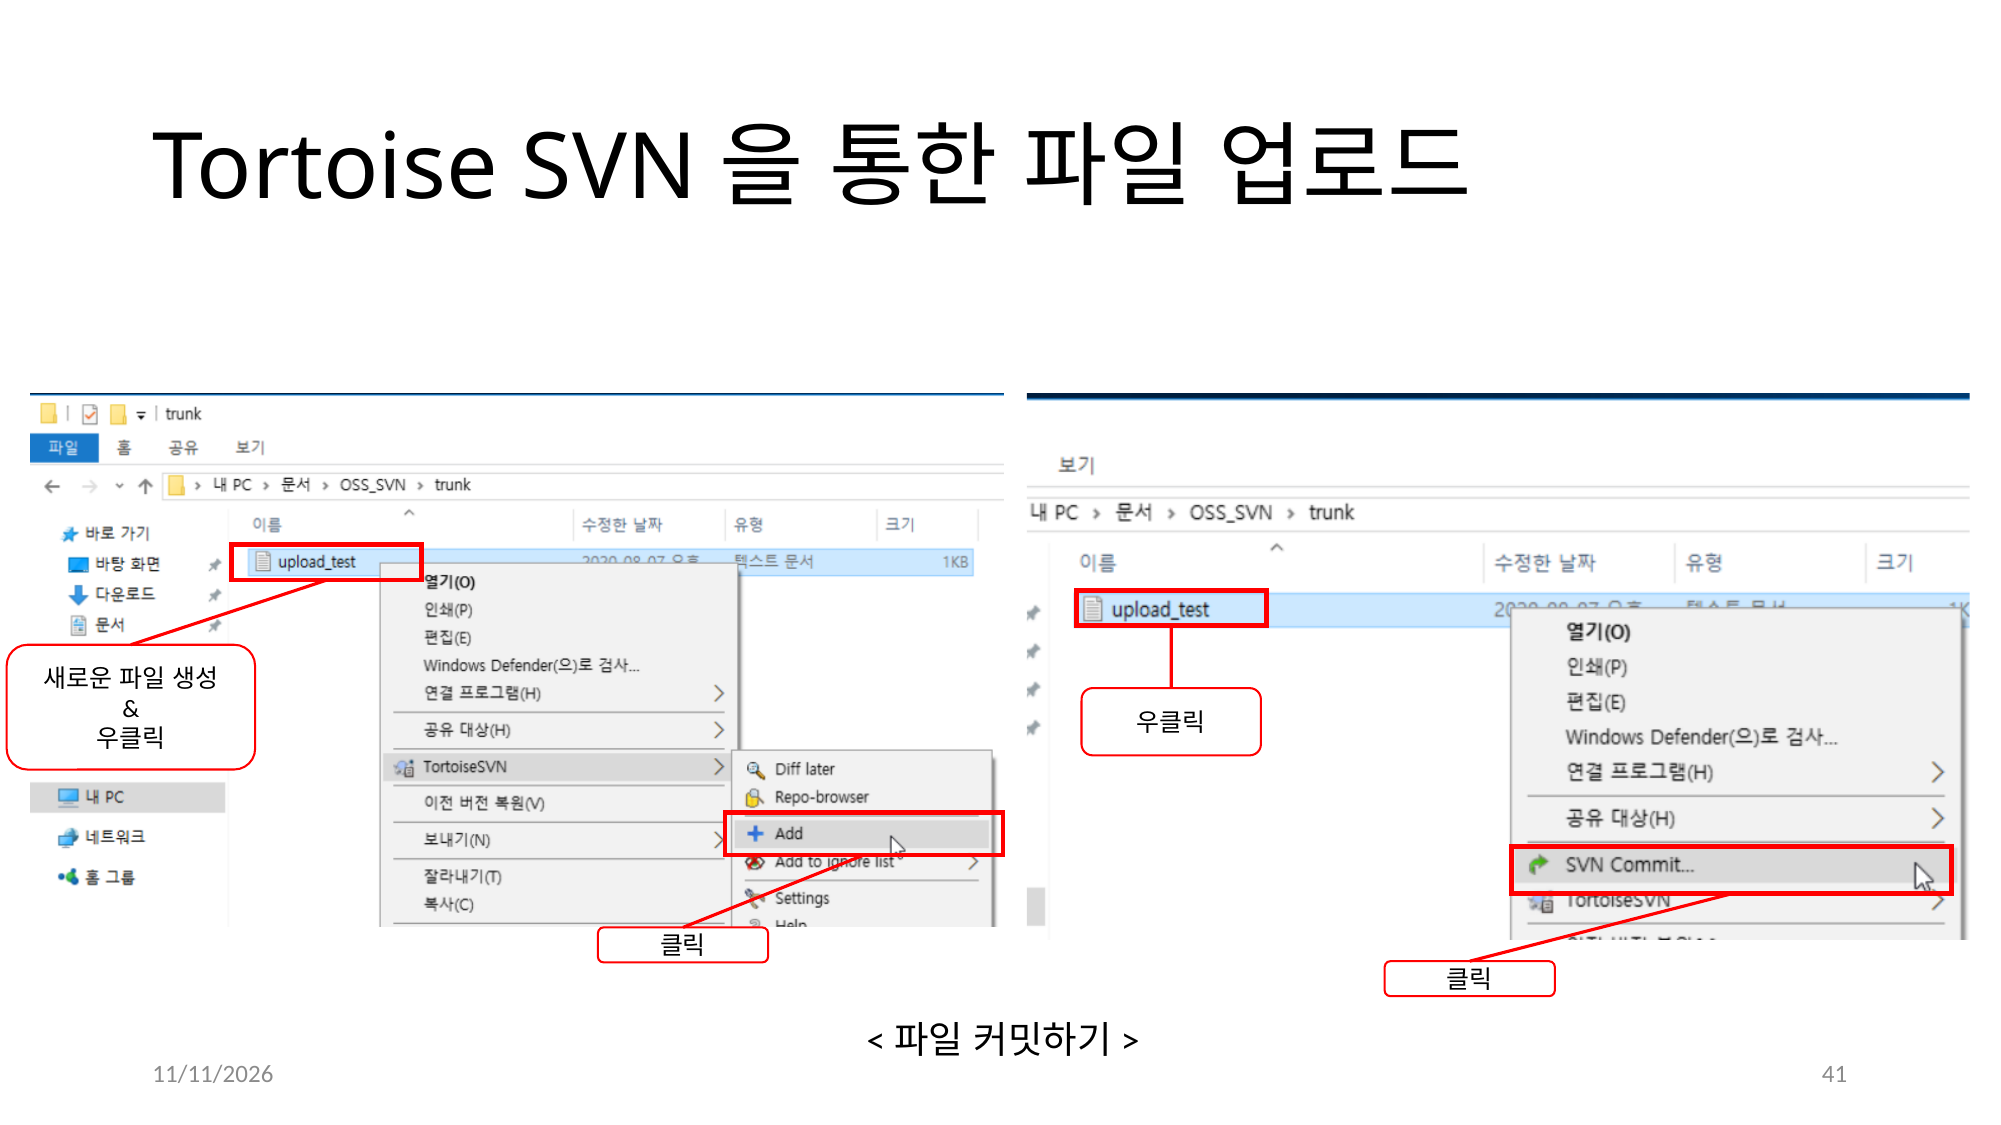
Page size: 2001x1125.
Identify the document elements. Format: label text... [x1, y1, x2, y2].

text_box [682, 854, 865, 928]
text_box 클릭 [596, 928, 770, 964]
text_box 새로운 파일 생성 & 우클릭 [5, 643, 30, 771]
picture [1026, 393, 1970, 940]
slide_number 41 [1412, 1042, 1863, 1103]
text_box <파일 커밋하기> [851, 1008, 1155, 1069]
picture [30, 393, 1004, 928]
text_box 클릭 [1383, 960, 1556, 998]
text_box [130, 580, 327, 645]
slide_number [137, 1042, 588, 1103]
title Tortoise SVN을 통한 파일 업로드 [137, 59, 1863, 278]
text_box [1469, 893, 1732, 962]
